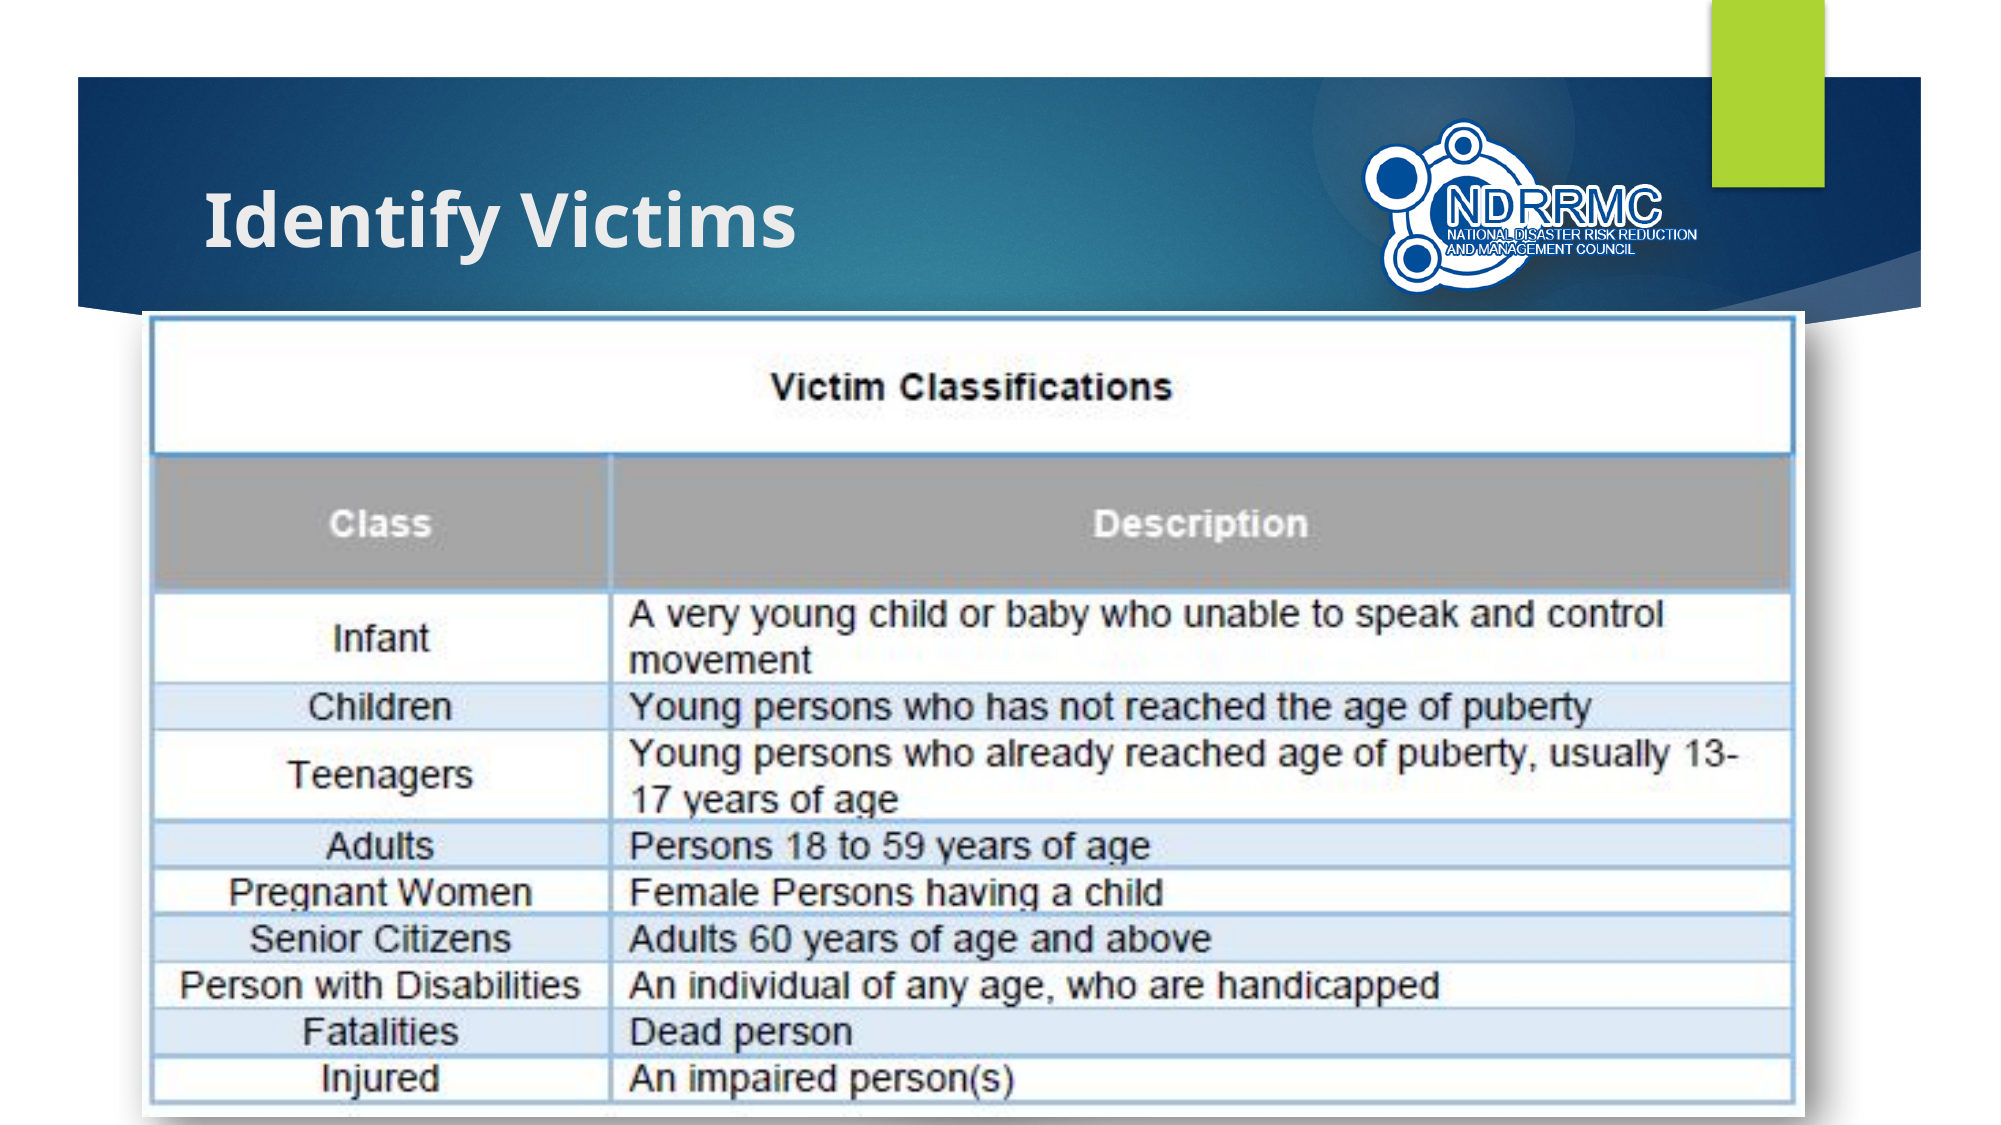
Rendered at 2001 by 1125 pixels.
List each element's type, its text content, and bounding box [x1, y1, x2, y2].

picture [142, 311, 1805, 1117]
picture [1361, 118, 1698, 295]
title Identify Victims [189, 159, 1355, 276]
